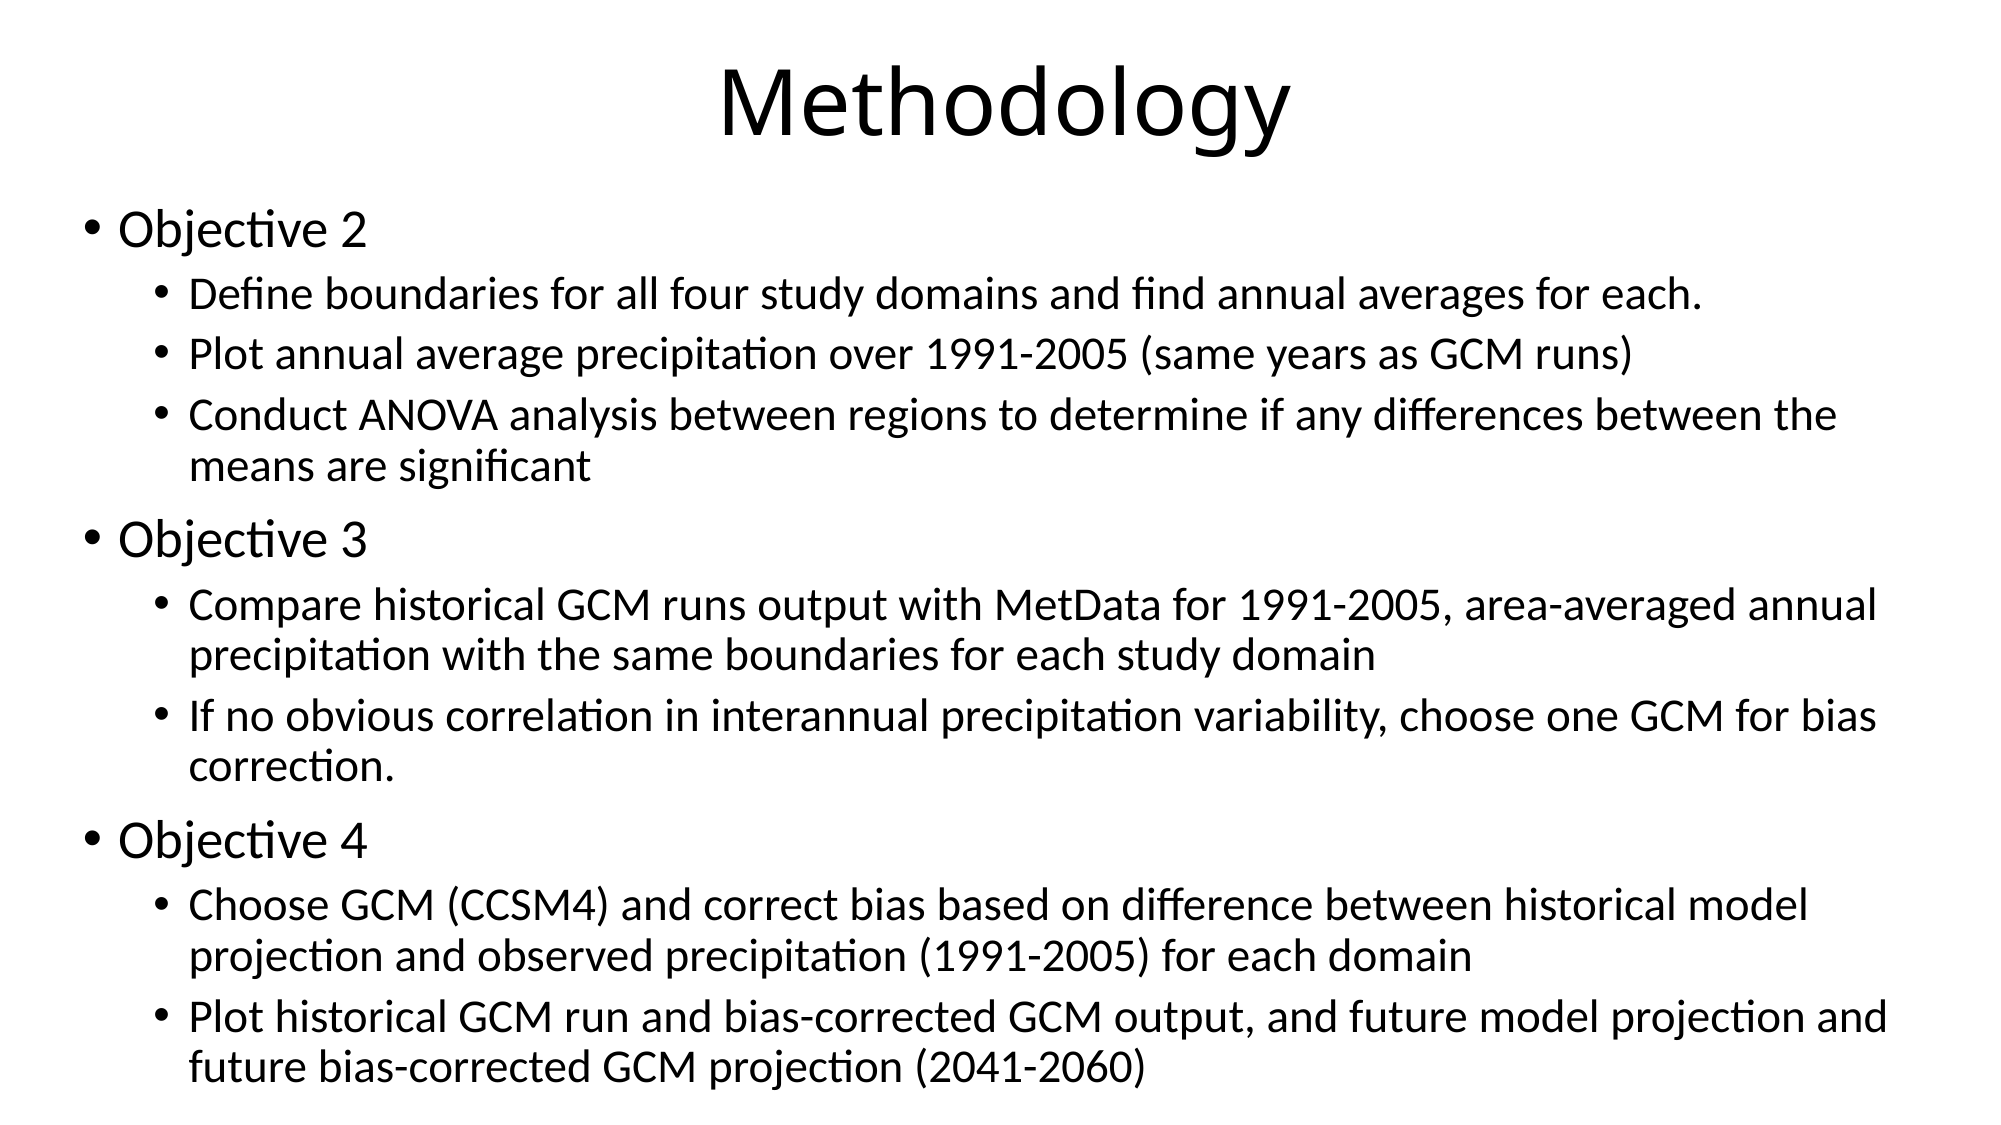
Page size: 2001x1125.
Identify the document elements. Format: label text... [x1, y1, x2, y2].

title Methodology [67, 19, 1941, 192]
list Objective 2 Define boundaries for all four study domains and find annual averages for each. Plot annual average precipitation over 1991-2005 (same years as GCM runs) Conduct ANOVA analysis between regions to determine if any differences between the means are significant Objective 3 Compare historical GCM runs output with MetData for 1991-2005, area-averaged annual precipitation with the same boundaries for each study domain If no obvious correlation in interannual precipitation variability, choose one GCM for bias correction. Objective 4 Choose GCM (CCSM4) and correct bias based on difference between historical model projection and observed precipitation (1991-2005) for each domain Plot historical GCM run and bias-corrected GCM output, and future model projection and future bias-corrected GCM projection (2041-2060) [67, 192, 1962, 1104]
